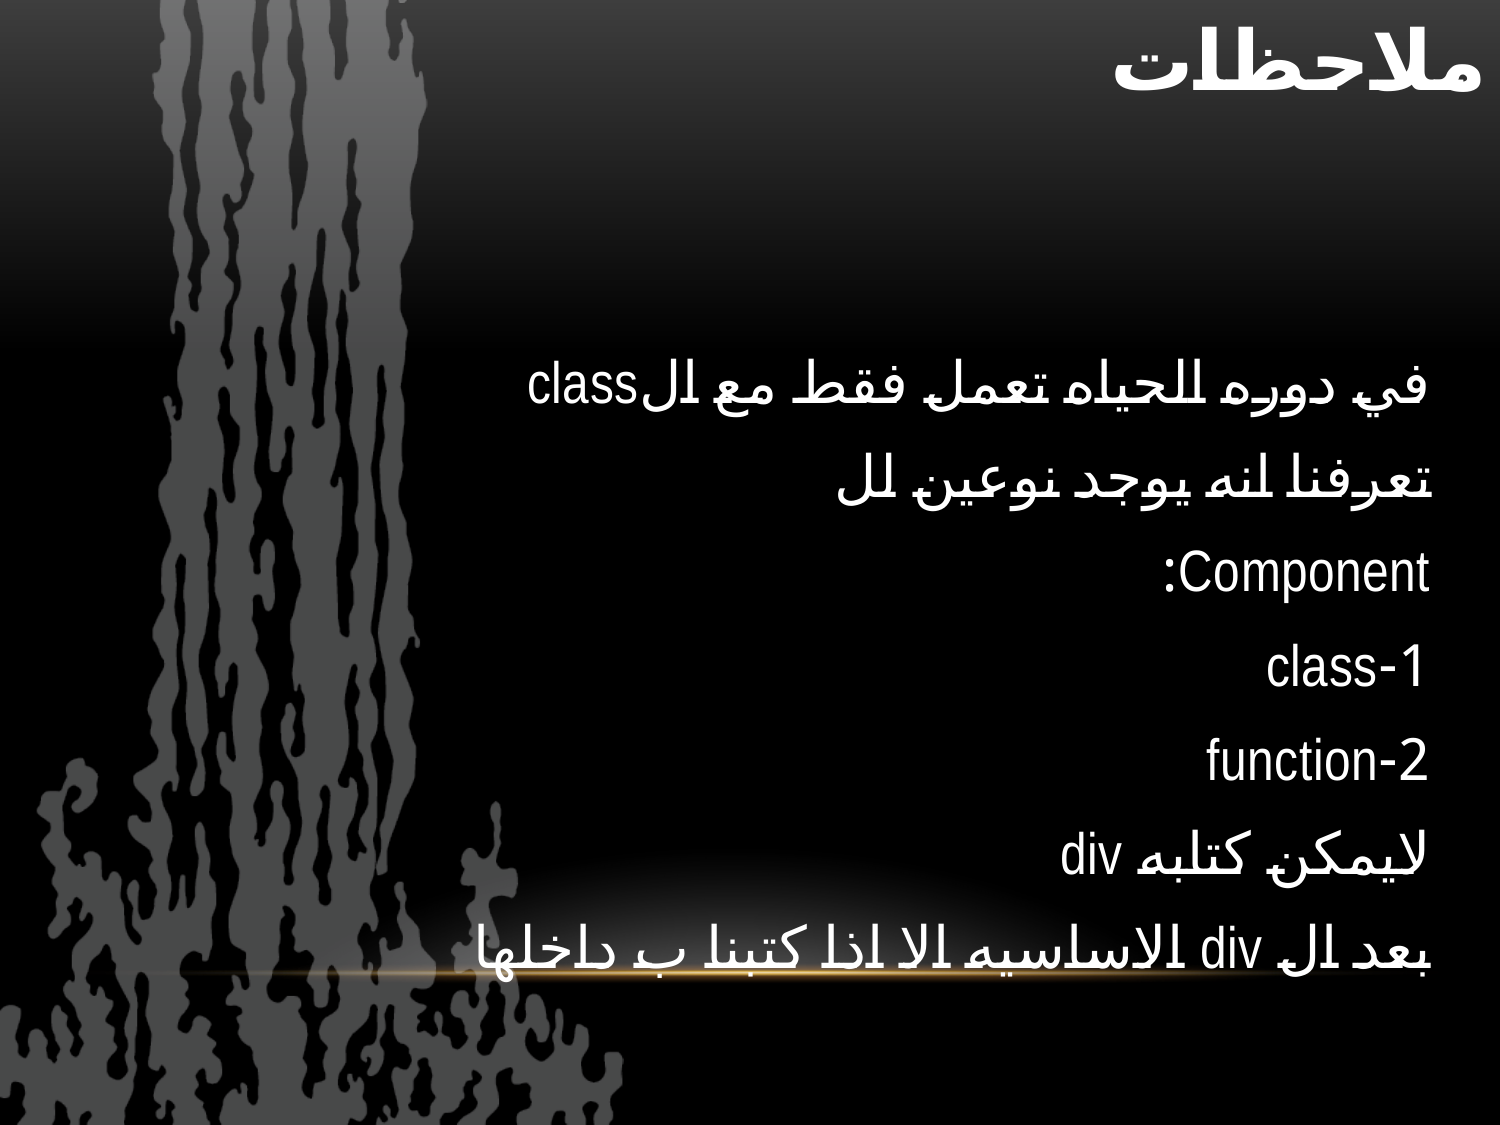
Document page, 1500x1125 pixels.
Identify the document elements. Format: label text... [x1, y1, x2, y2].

picture [0, 0, 1500, 1125]
title ملاحظات [226, 0, 1500, 224]
list في دوره الحياه تعمل فقط مع الclass تعرفنا انه يوجد نوعين لل Component: 1-class 2-function لايمكن كتابه div بعد ال div الاساسيه الا اذا كتبنا ب داخلها [171, 338, 1447, 1024]
